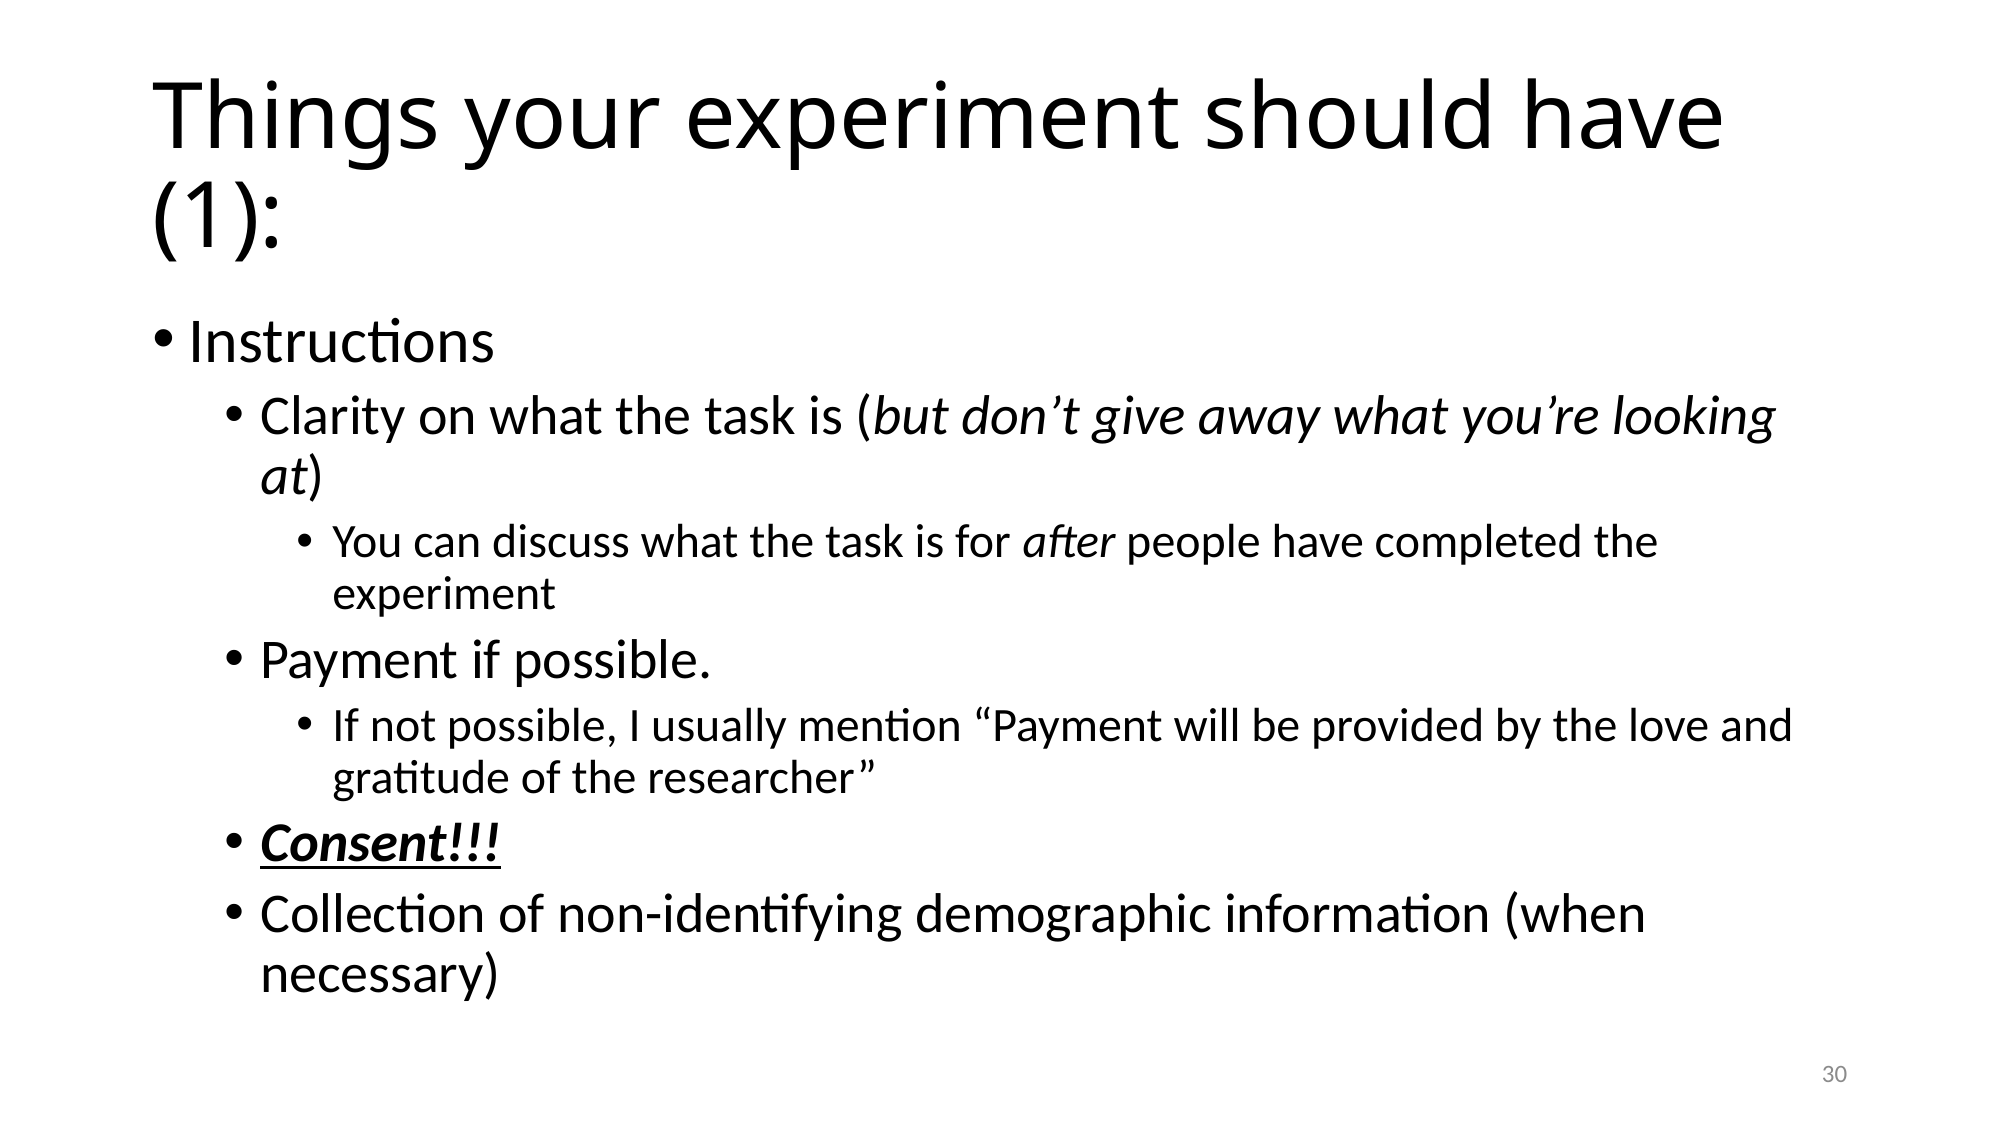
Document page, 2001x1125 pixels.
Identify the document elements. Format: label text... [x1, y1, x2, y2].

title Things your experiment should have (1): [137, 59, 1863, 278]
slide_number 30 [1412, 1042, 1863, 1103]
list Instructions Clarity on what the task is (but don’t give away what you’re looking at) You can discuss what the task is for after people have completed the experiment Payment if possible. If not possible, I usually mention “Payment will be provided by the love and gratitude of the researcher” Consent!!! Collection of non-identifying demographic information (when necessary) [137, 299, 1863, 1014]
